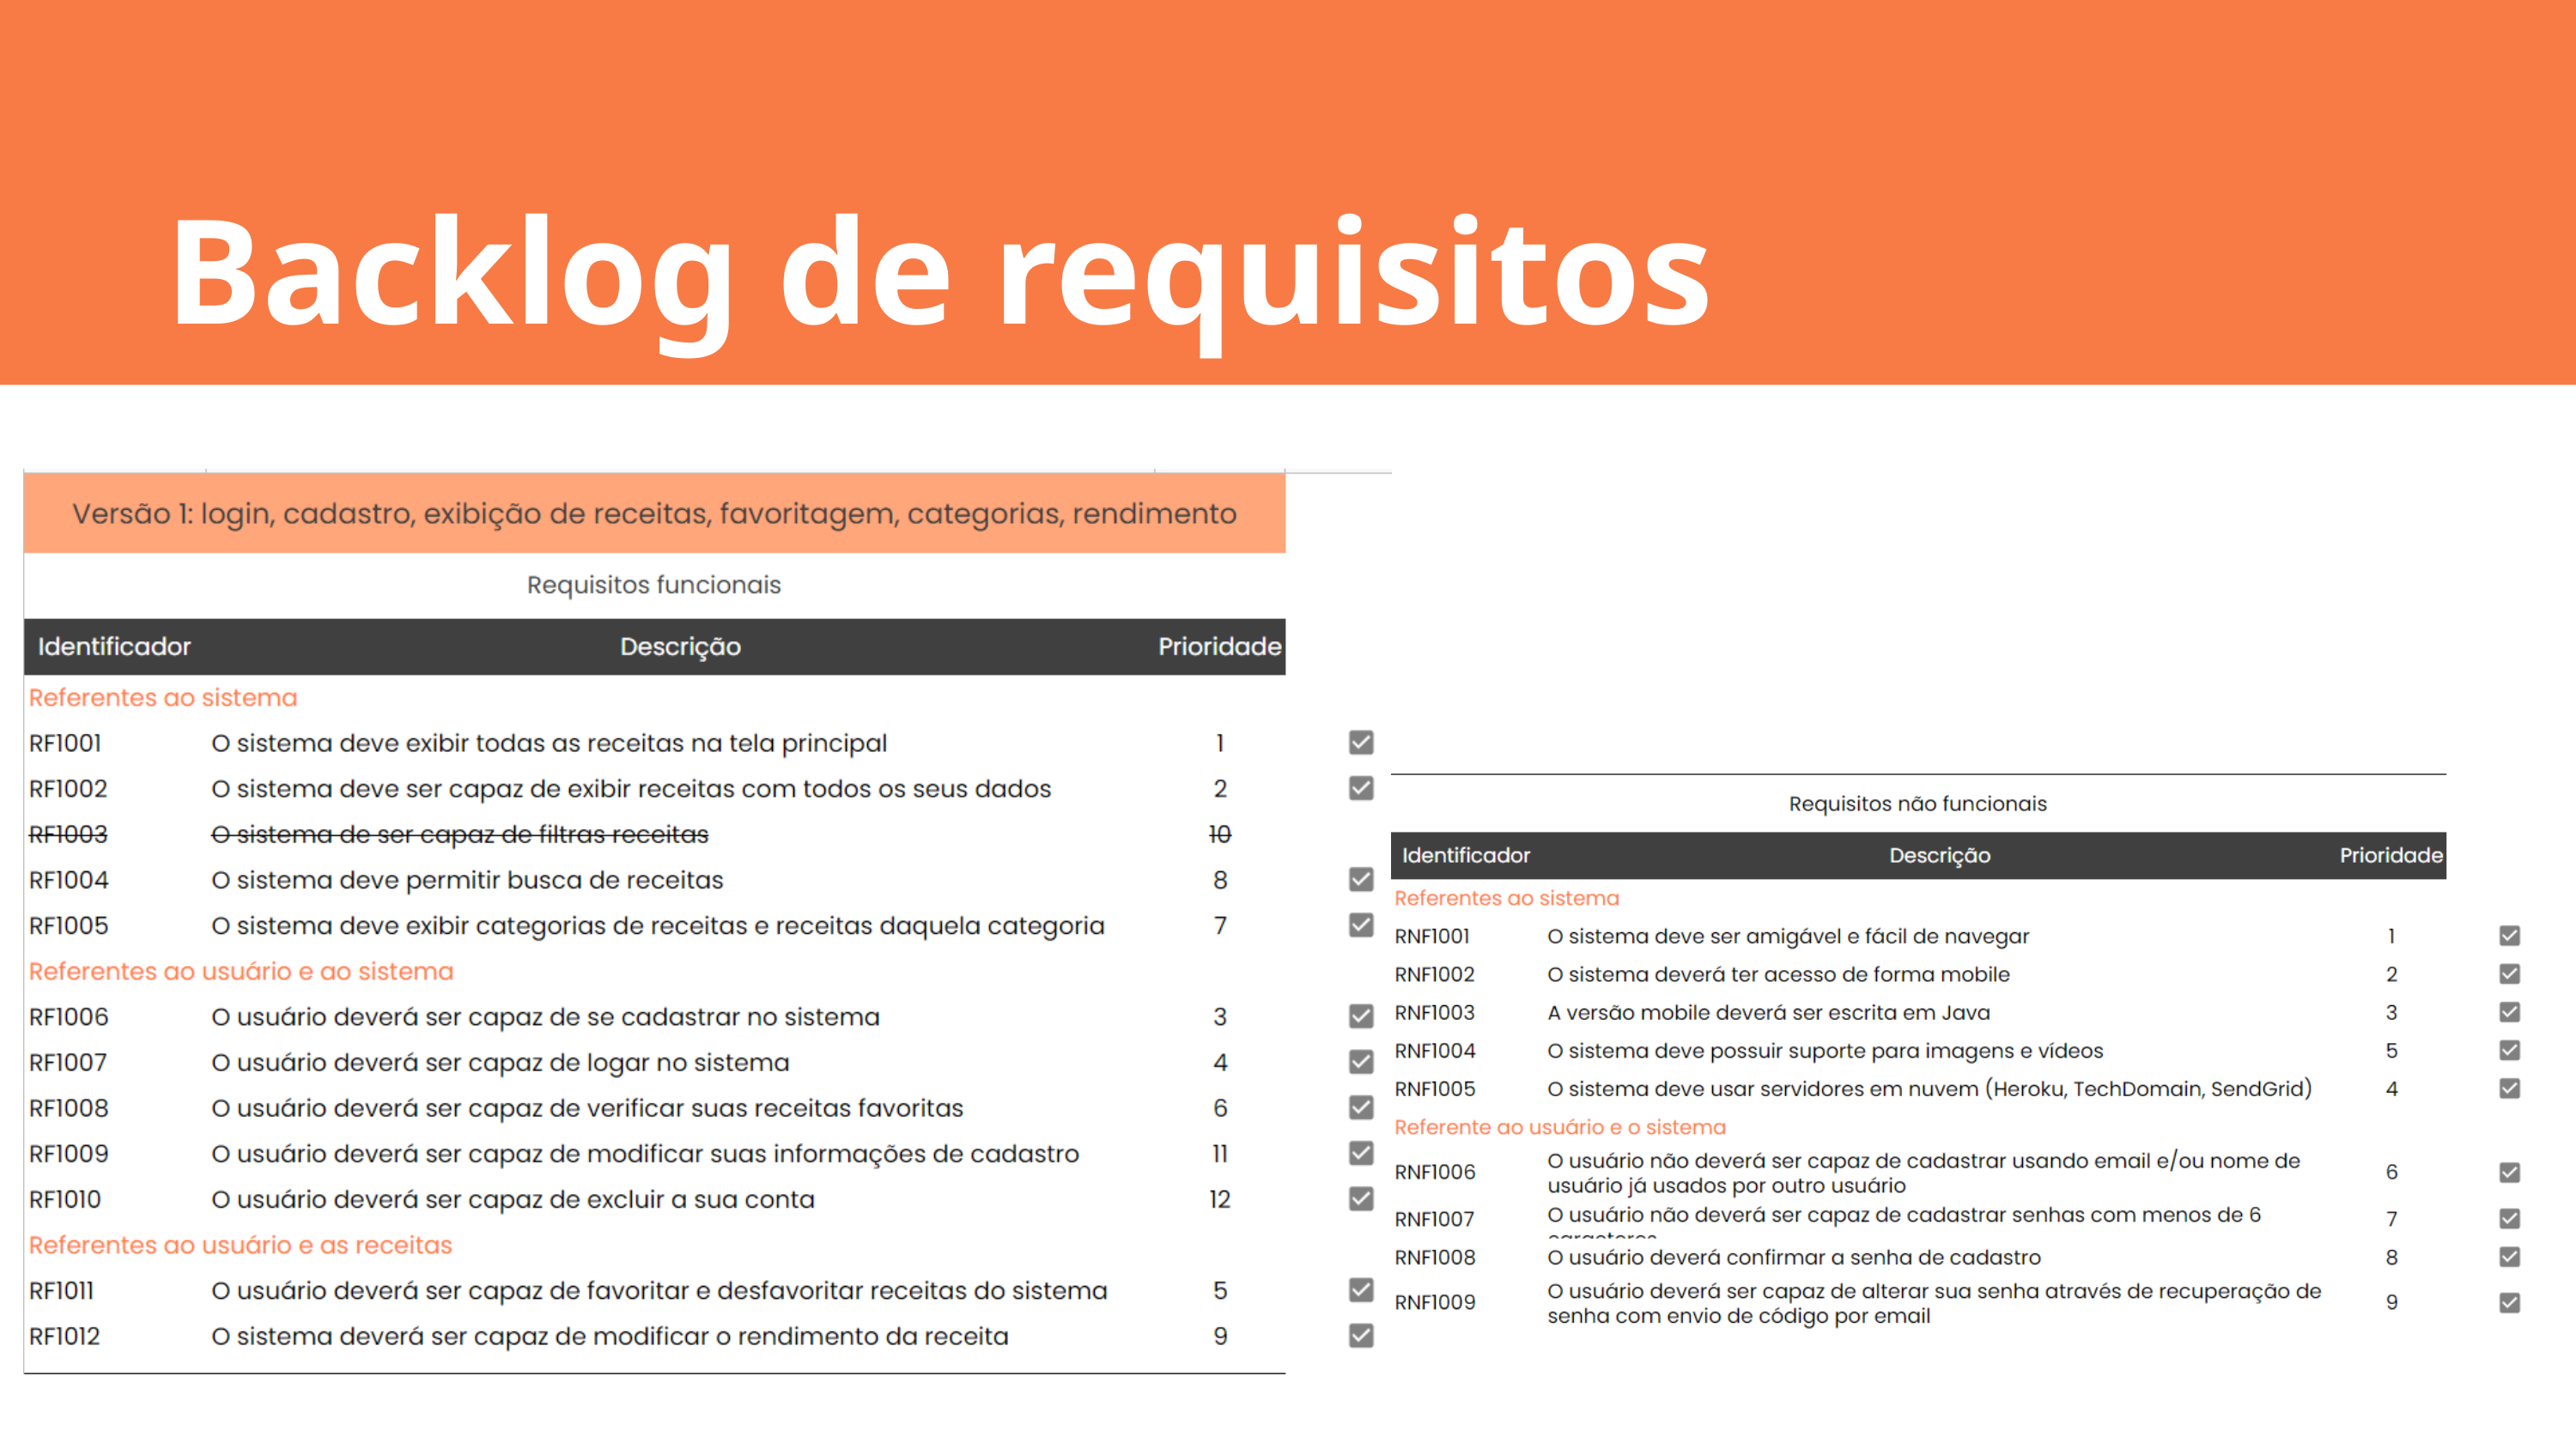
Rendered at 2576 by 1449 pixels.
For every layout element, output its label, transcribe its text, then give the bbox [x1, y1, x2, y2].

text_box Backlog de requisitos [165, 144, 2172, 354]
picture [22, 468, 2534, 1374]
text_box [0, 0, 2576, 385]
